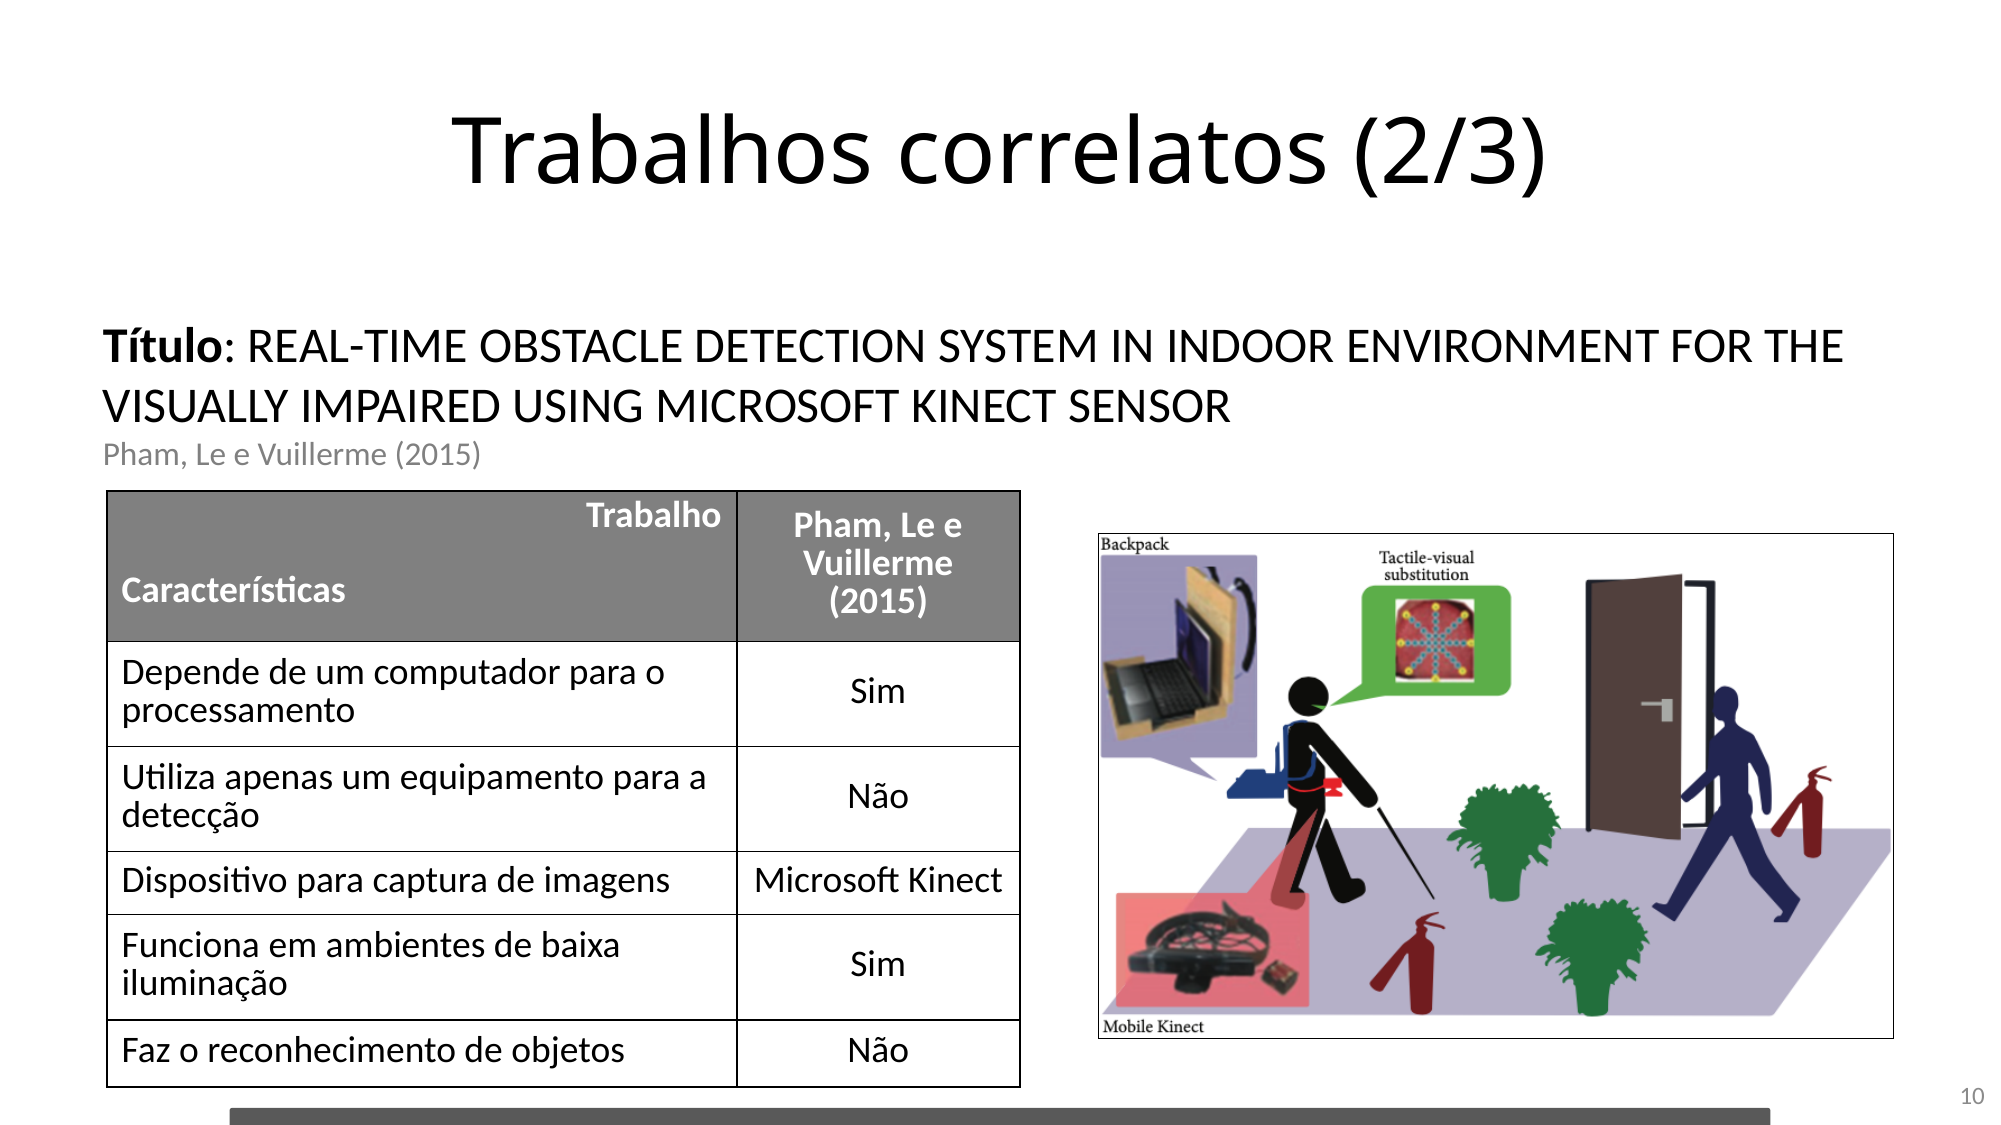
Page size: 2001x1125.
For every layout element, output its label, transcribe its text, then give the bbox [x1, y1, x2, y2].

slide_number 10 [1550, 1065, 2000, 1125]
table_cell Sim [738, 642, 1019, 746]
table_cell Microsoft Kinect [738, 852, 1019, 914]
table_cell Funciona em ambientes de baixa iluminação [108, 915, 736, 1019]
table_header Trabalho Características [108, 492, 736, 641]
table_cell Depende de um computador para o processamento [108, 642, 736, 746]
title Trabalhos correlatos (2/3) [137, 44, 1863, 263]
table_cell Utiliza apenas um equipamento para a detecção [108, 747, 736, 851]
table_cell Não [738, 747, 1019, 851]
table_cell Não [738, 1021, 1019, 1086]
table_cell Dispositivo para captura de imagens [108, 852, 736, 914]
table_cell Sim [738, 915, 1019, 1019]
table_header Pham, Le e Vuillerme (2015) [738, 492, 1019, 641]
table_cell Faz o reconhecimento de objetos [108, 1021, 736, 1086]
picture [1097, 533, 1894, 1039]
text_box Título: REAL-TIME OBSTACLE DETECTION SYSTEM IN INDOOR ENVIRONMENT FOR THE VISUALLY IMPAIRED USING MICROSOFT KINECT SENSOR Pham, Le e Vuillerme (2015) [88, 304, 1863, 480]
text_box [228, 1106, 1772, 1125]
